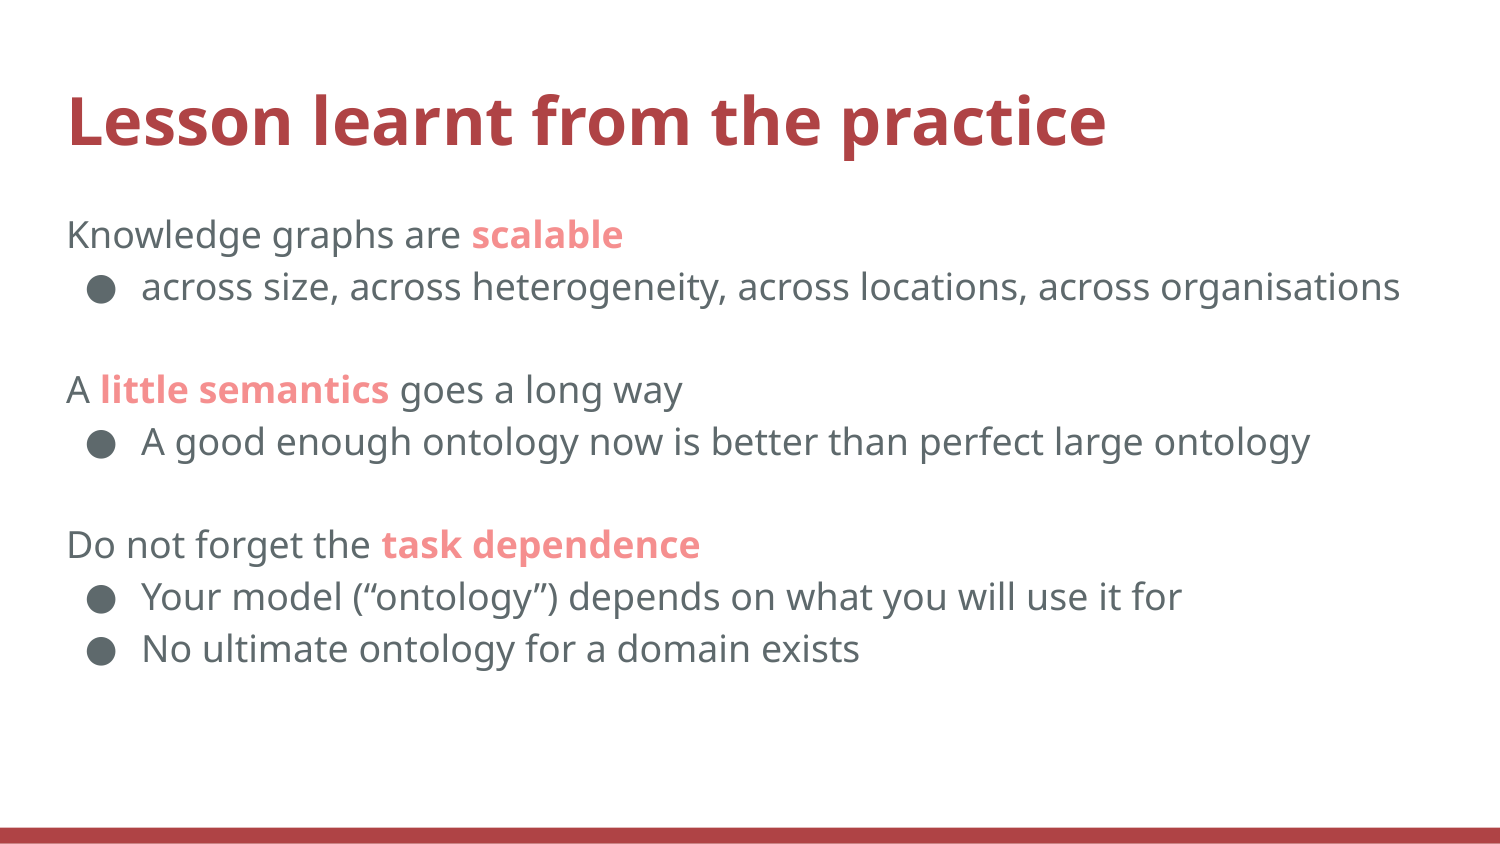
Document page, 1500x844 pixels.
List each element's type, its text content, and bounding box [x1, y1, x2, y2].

title Lesson learnt from the practice [51, 64, 1449, 167]
list Knowledge graphs are scalable across size, across heterogeneity, across locations, across organisations A little semantics goes a long way A good enough ontology now is better than perfect large ontology Do not forget the task dependence Your model (“ontology”) depends on what you will use it for No ultimate ontology for a domain exists [51, 189, 1449, 750]
